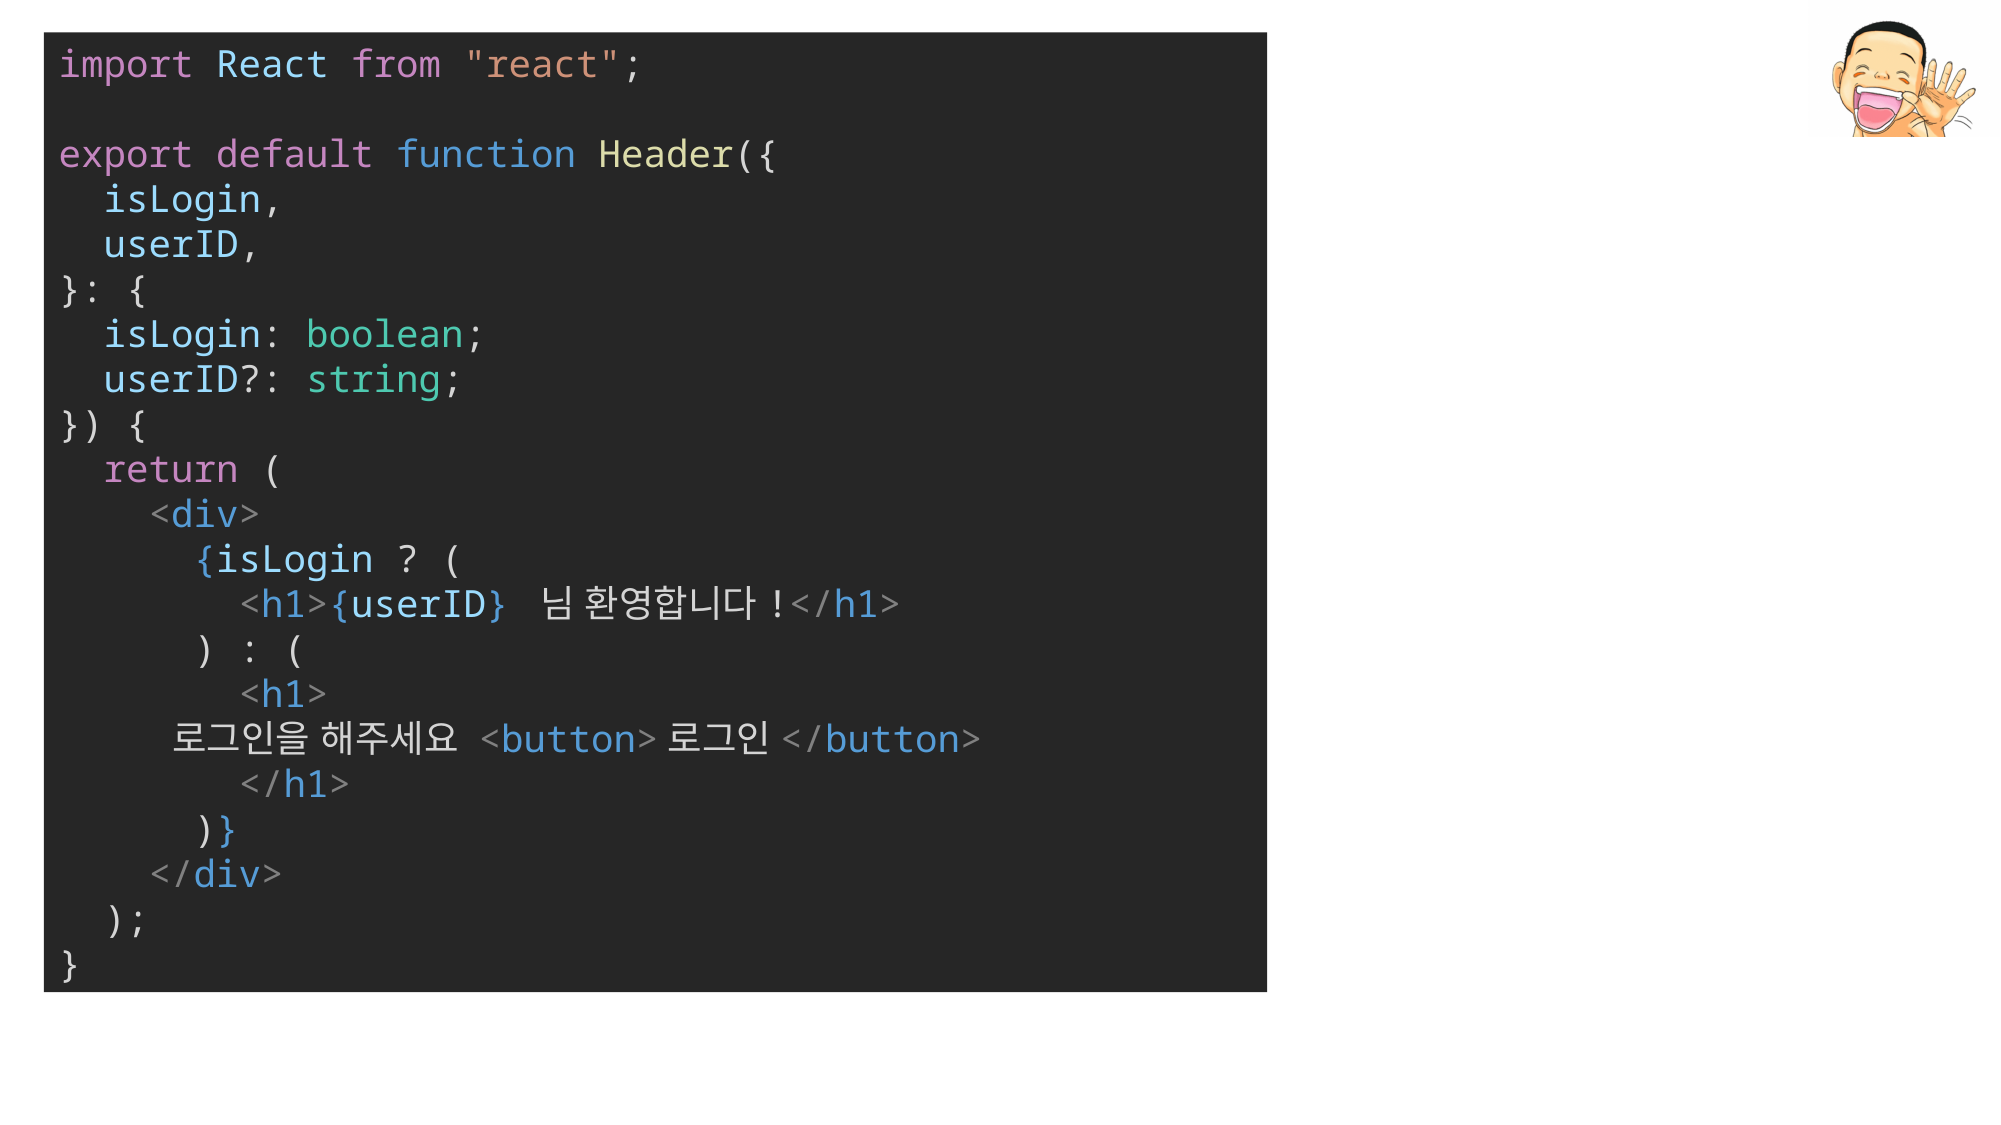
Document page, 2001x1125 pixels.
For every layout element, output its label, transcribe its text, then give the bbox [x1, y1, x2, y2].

picture [1808, 0, 2000, 137]
text_box import React from "react"; export default function Header({ isLogin, userID, }: { isLogin: boolean; userID?: string; }) { return ( <div> {isLogin ? ( <h1>{userID} 님 환영합니다!</h1> ) : ( <h1> 로그인을 해주세요 <button>로그인</button> </h1> )} </div> ); } [43, 32, 1268, 993]
